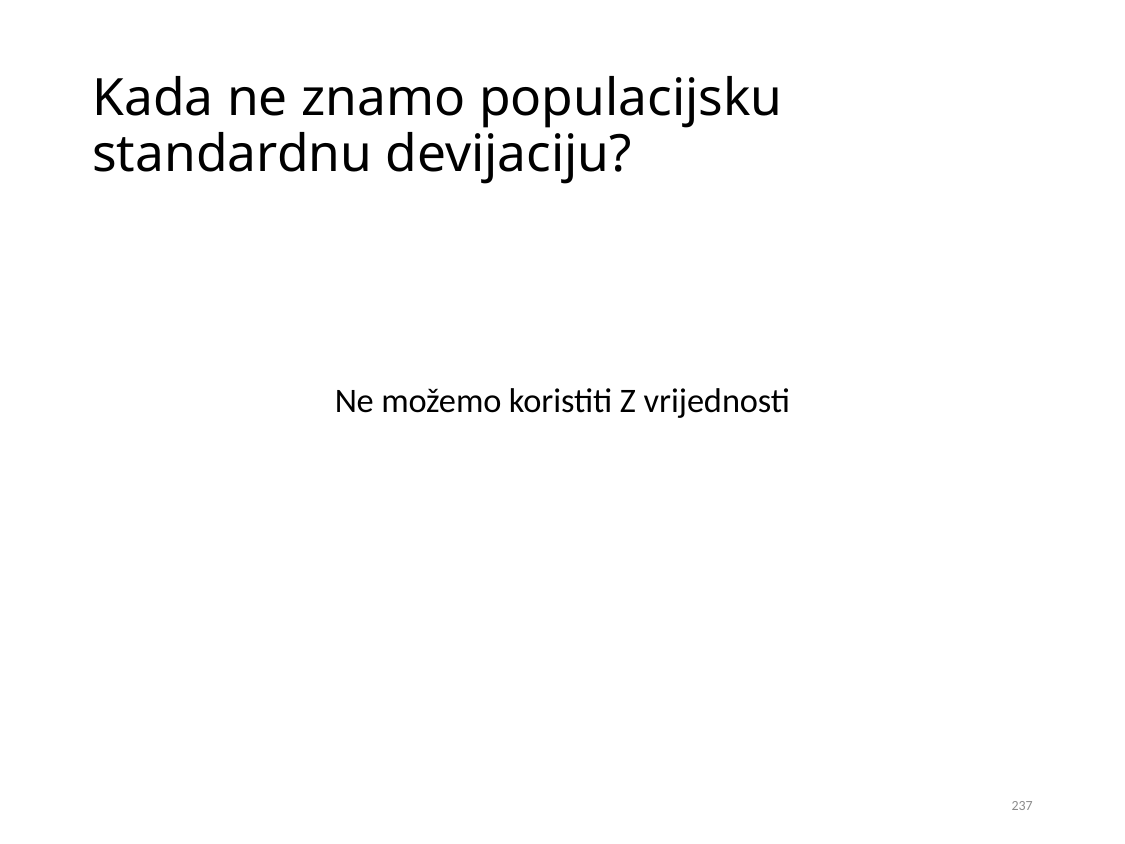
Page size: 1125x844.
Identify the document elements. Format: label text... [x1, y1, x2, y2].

title Kada ne znamo populacijsku standardnu devijaciju? [77, 44, 1048, 208]
list Ne možemo koristiti Z vrijednosti [77, 224, 1048, 760]
slide_number 237 [794, 782, 1048, 827]
